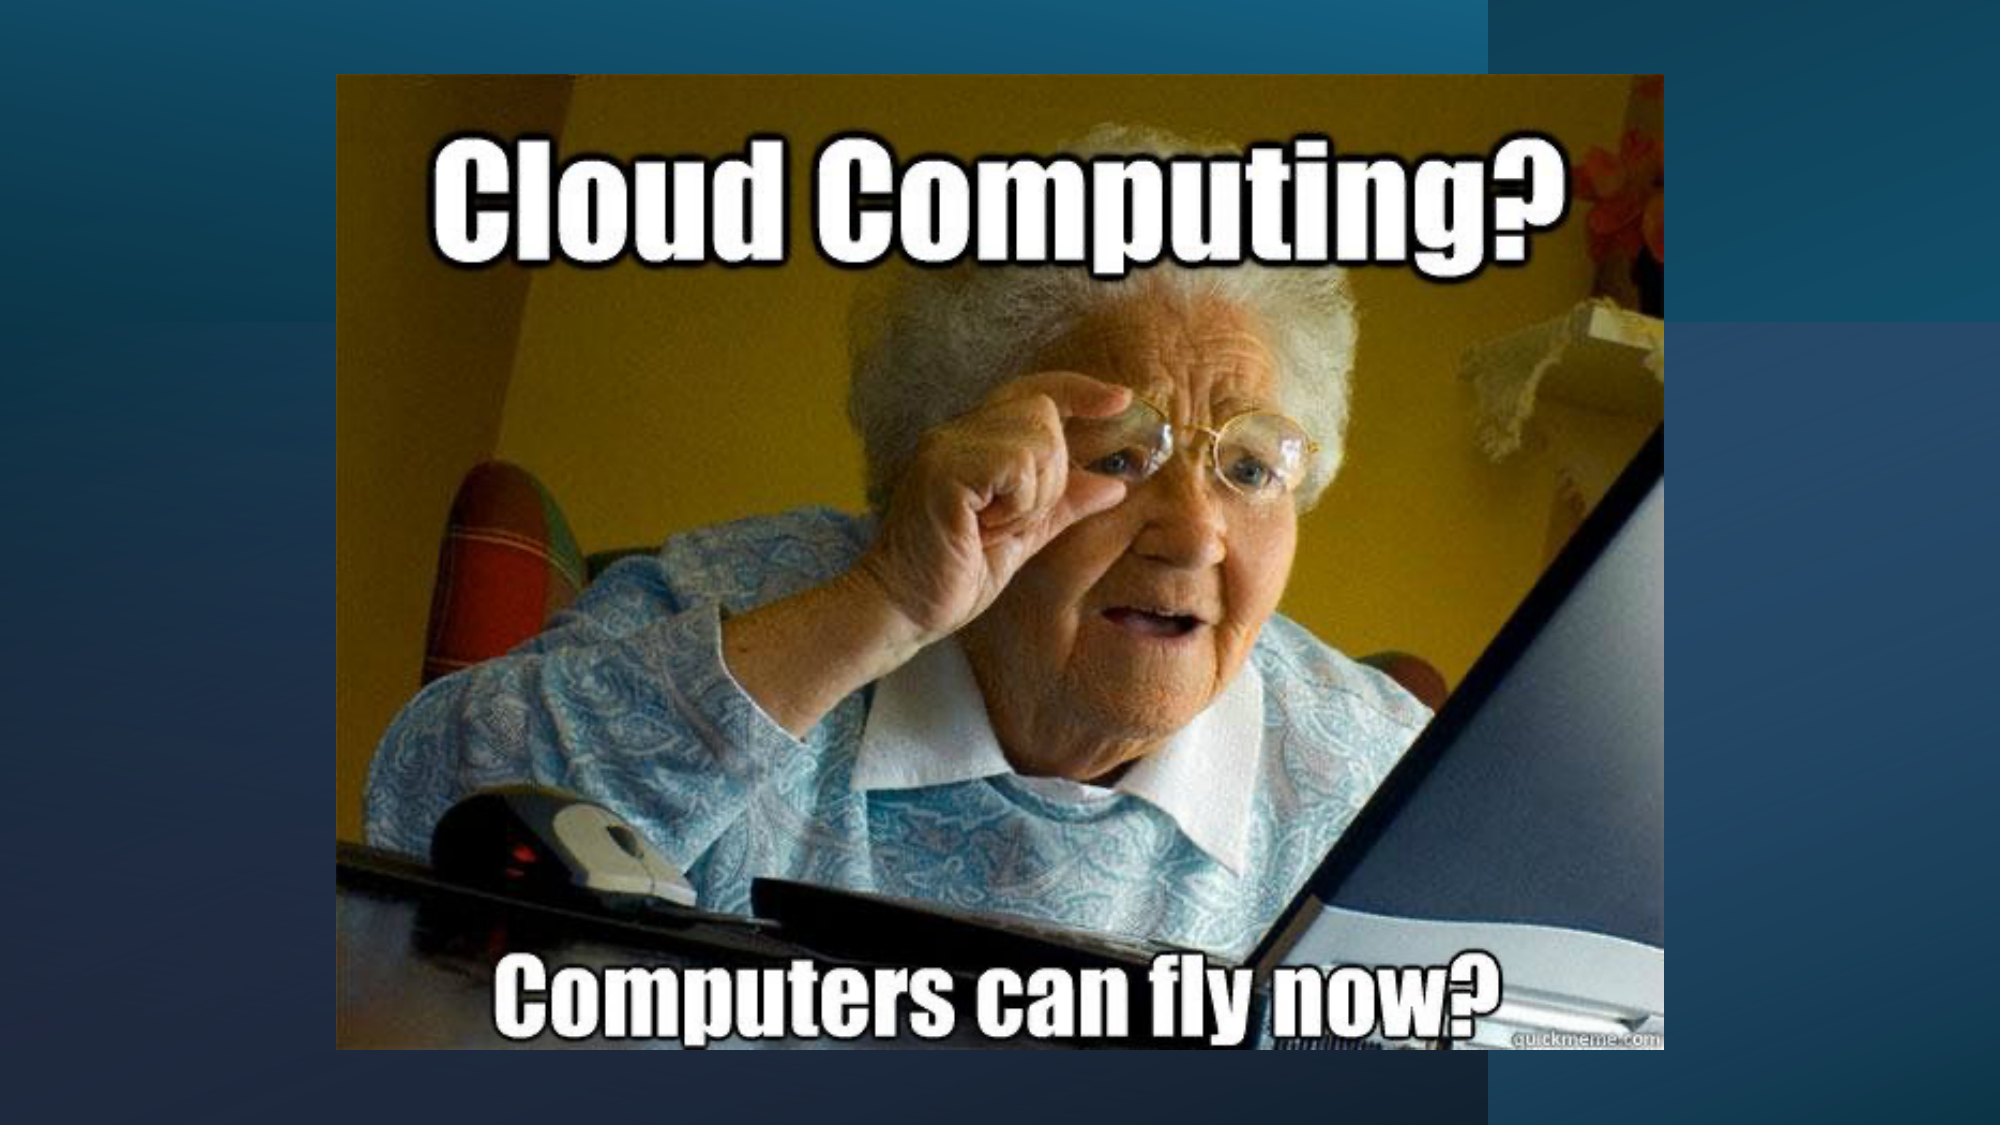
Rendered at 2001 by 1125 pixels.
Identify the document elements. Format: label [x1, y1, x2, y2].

text_box [0, 0, 1489, 321]
picture [336, 74, 1664, 1051]
text_box [0, 321, 2000, 1125]
text_box [1489, 0, 2000, 321]
